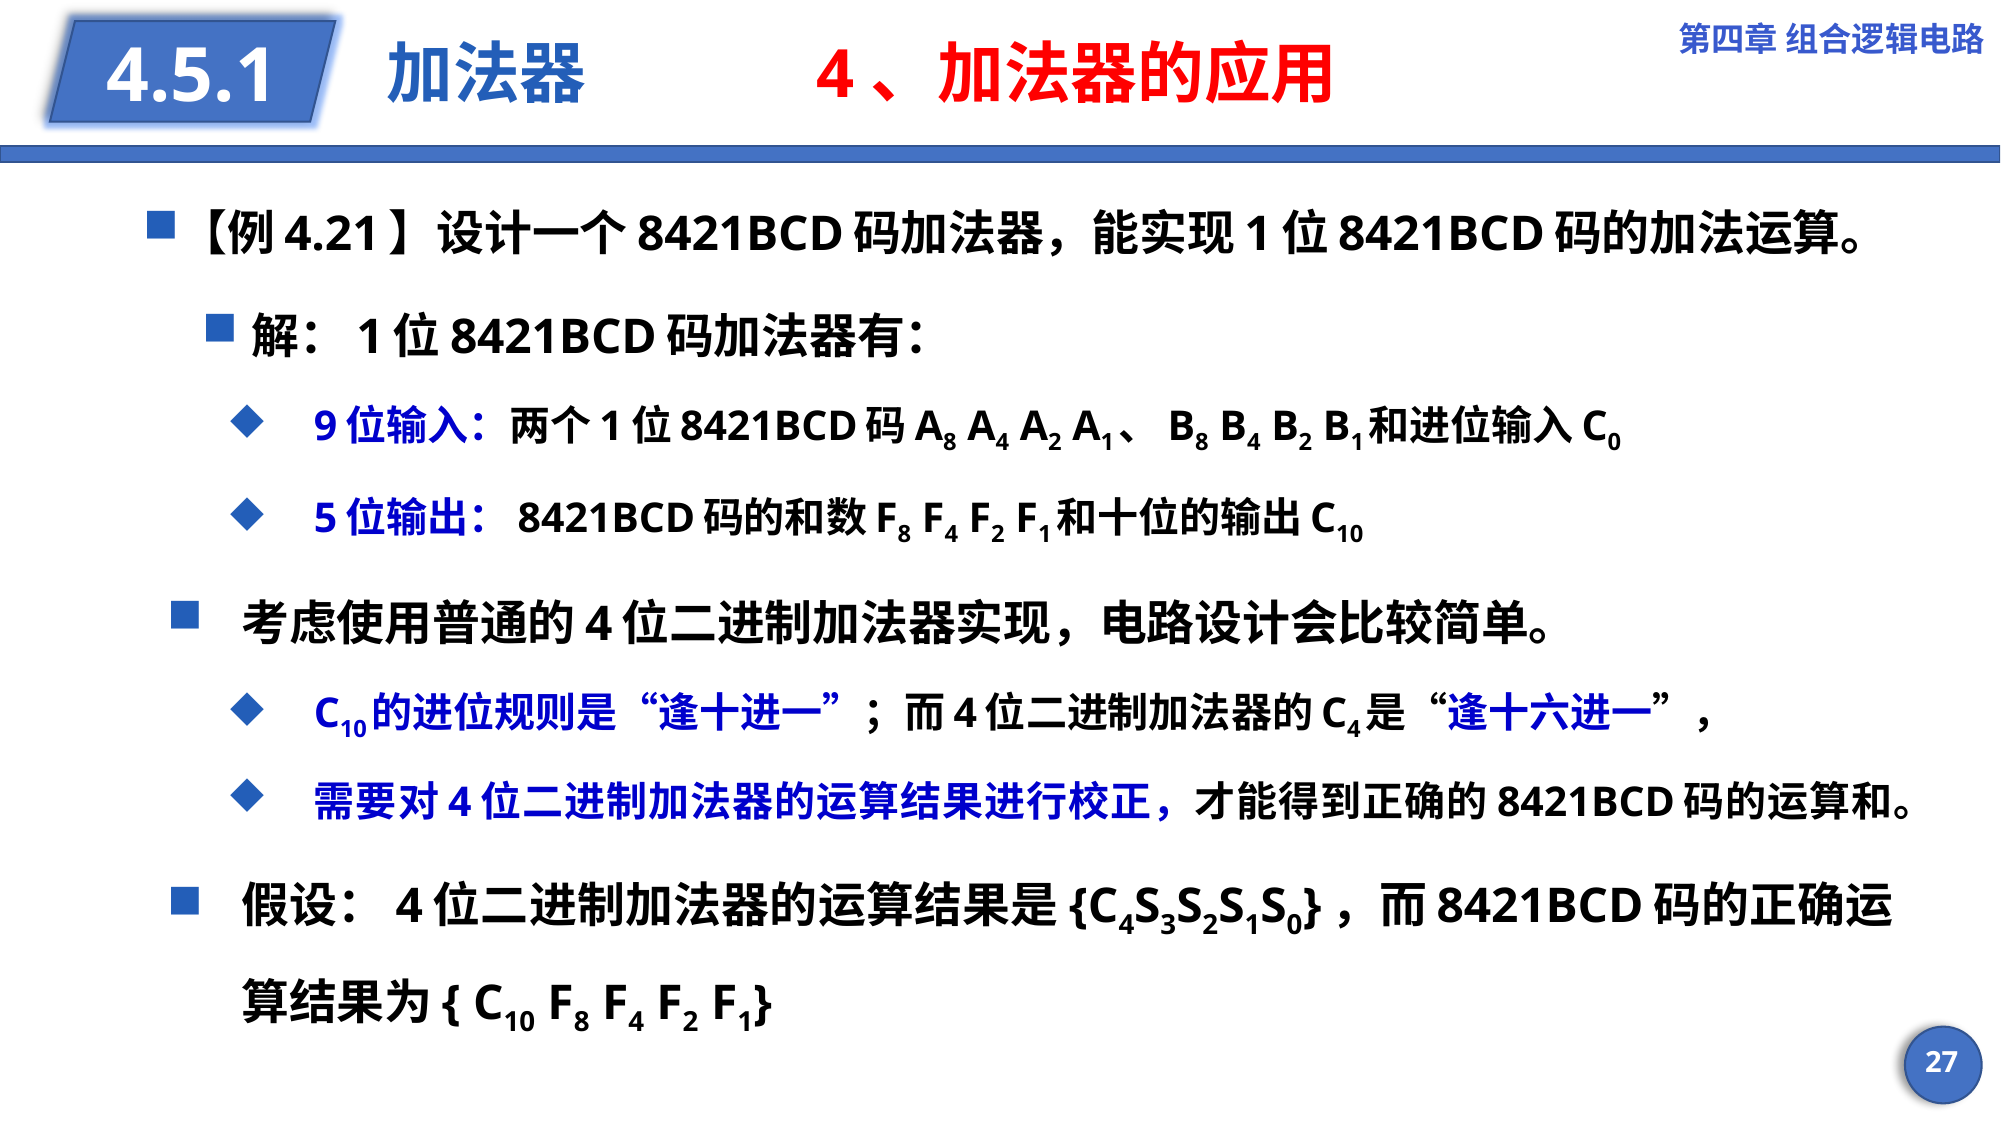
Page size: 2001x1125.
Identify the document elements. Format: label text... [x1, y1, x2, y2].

slide_number 27 [1895, 1033, 1989, 1094]
text_box 4.5.1 [48, 20, 337, 123]
list 【例4.21】设计一个8421BCD码加法器，能实现1位8421BCD码的加法运算。 解：1位8421BCD码加法器有： 9位输入：两个1位8421BCD码A8 A4 A2 A1、B8 B4 B2 B1和进位输入C0 5位输出：8421BCD码的和数F8 F4 F2 F1和十位的输出C10 考虑使用普通的4位二进制加法器实现，电路设计会比较简单。 C10的进位规则是“逢十进一”；而4位二进制加法器的C4是“逢十六进一”， 需要对4位二进制加法器的运算结果进行校正，才能得到正确的8421BCD码的运算和。 假设：4位二进制加法器的运算结果是{C4S3S2S1S0}，而8421BCD码的正确运算结果为{ C10 F8 F4 F2 F1} [128, 166, 1909, 1066]
footer 第四章 组合逻辑电路 [1654, 0, 2000, 84]
title 加法器 4、加法器的应用 [371, 16, 1630, 137]
